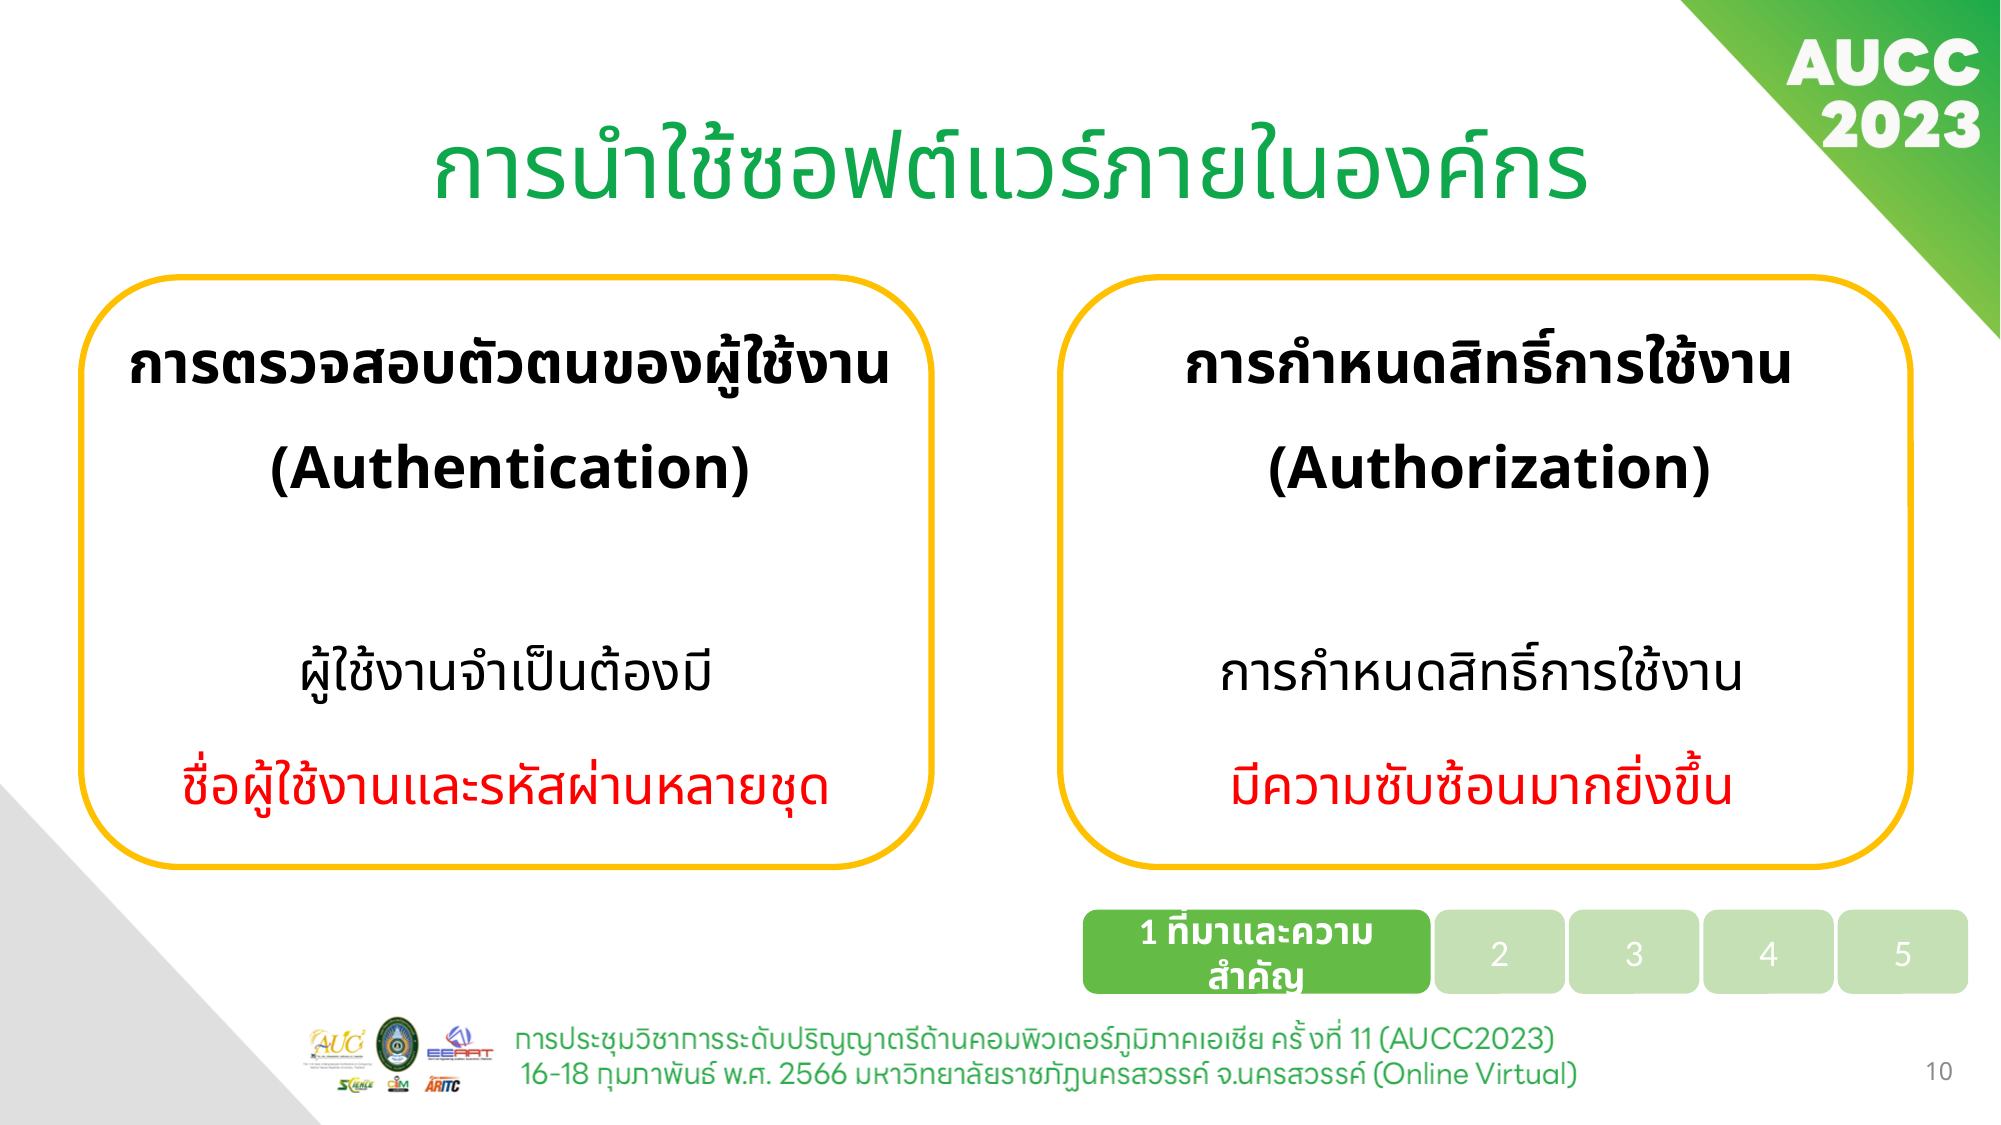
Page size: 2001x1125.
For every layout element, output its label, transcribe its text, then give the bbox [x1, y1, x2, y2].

text_box การกำหนดสิทธิ์การใช้งาน (Authorization) [979, 283, 2000, 553]
picture [857, 278, 1135, 283]
text_box ผู้ใช้งานจําเป็นต้องมี ชื่อผู้ใช้งานและรหัสผ่านหลายชุด [114, 598, 899, 826]
text_box 1 ที่มาและความสำคัญ [1081, 908, 1432, 995]
text_box 4 [1702, 908, 1835, 995]
text_box 3 [1567, 908, 1701, 995]
text_box การกำหนดสิทธิ์การใช้งาน มีความซับซ้อนมากยิ่งขึ้น [1068, 598, 1897, 826]
slide_number 10 [1656, 1042, 1969, 1103]
picture [0, 0, 2001, 1125]
text_box [1059, 553, 1912, 821]
text_box [80, 553, 933, 869]
text_box [1077, 826, 1894, 869]
text_box [143, 276, 870, 283]
title การนำใช้ซอฟต์แวร์ภายในองค์กร [53, 59, 1969, 278]
text_box การตรวจสอบตัวตนของผู้ใช้งาน (Authentication) [0, 283, 979, 553]
text_box 2 [1433, 908, 1567, 995]
text_box 5 [1836, 908, 1970, 995]
text_box [1122, 276, 1849, 283]
